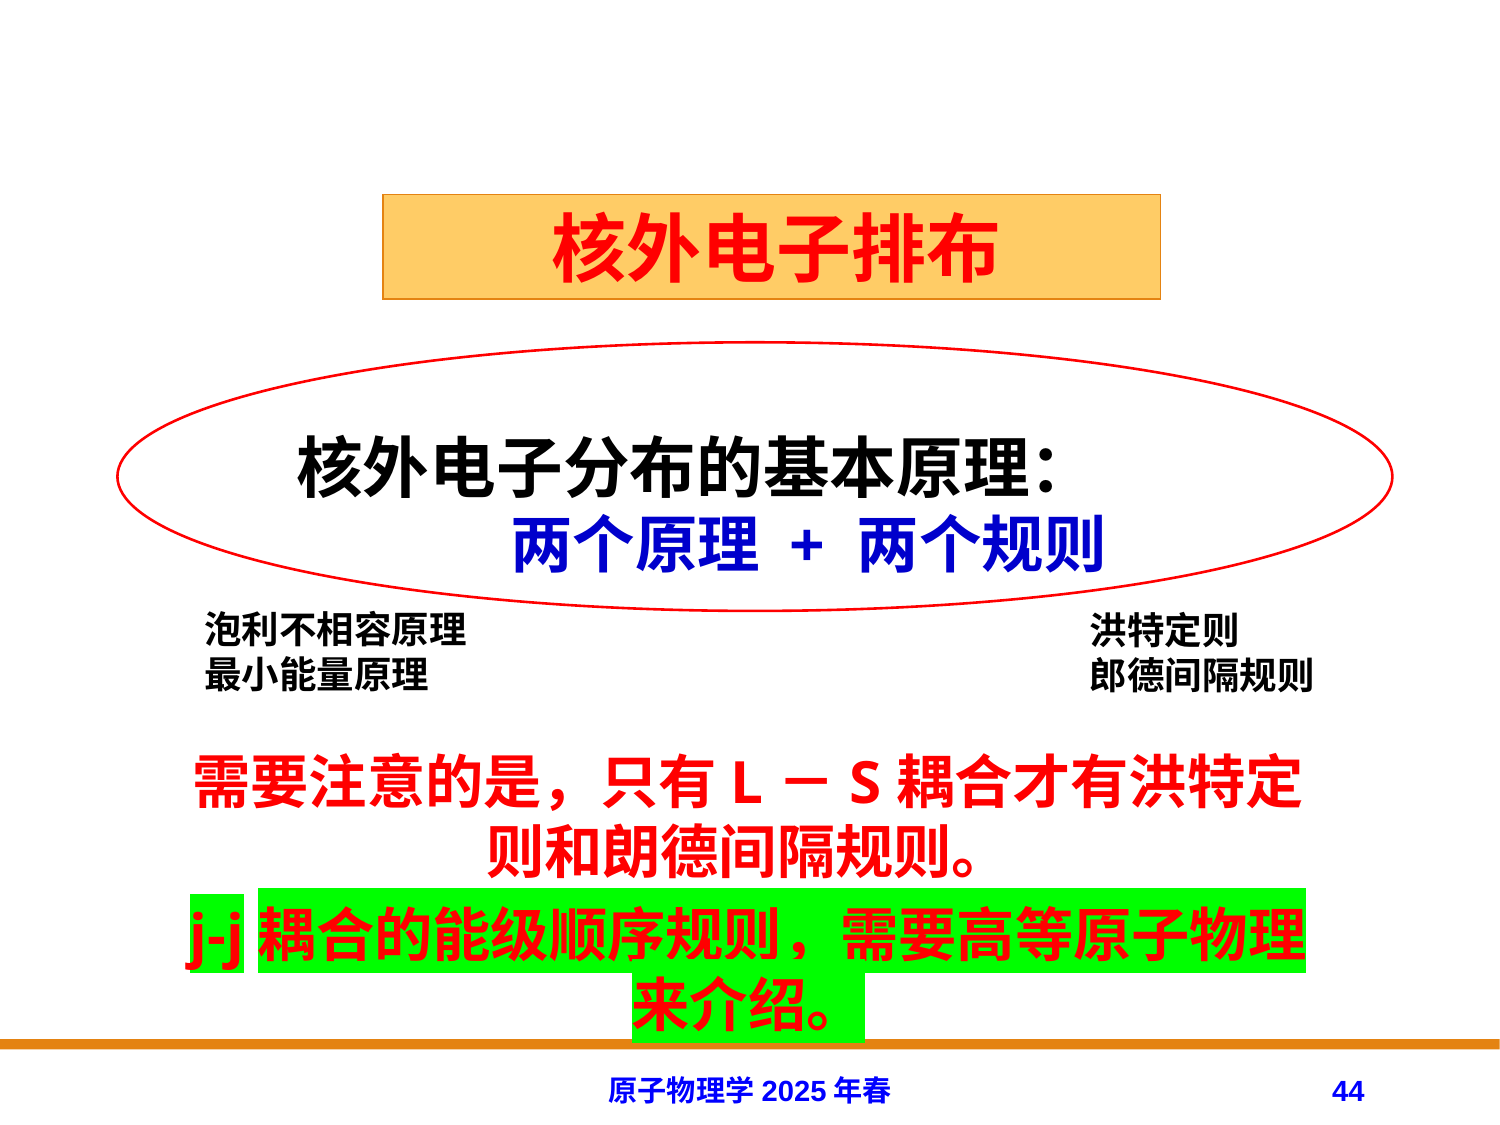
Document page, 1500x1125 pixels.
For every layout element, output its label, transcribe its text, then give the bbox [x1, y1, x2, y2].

text_box [389, 588, 1121, 613]
footer 原子物理学2025年春 [453, 1059, 1047, 1120]
text_box 核外电子分布的基本原理： 两个原理 + 两个规则 [237, 417, 1500, 588]
text_box 洪特定则 郎德间隔规则 [1074, 599, 1463, 705]
text_box [116, 340, 1330, 557]
slide_number 44 [1218, 1059, 1380, 1120]
text_box 泡利不相容原理 最小能量原理 [189, 598, 577, 704]
text_box 核外电子排布 [383, 194, 1161, 300]
text_box 需要注意的是，只有L－S耦合才有洪特定则和朗德间隔规则。 j-j耦合的能级顺序规则，需要高等原子物理来介绍。 [158, 737, 1338, 1046]
